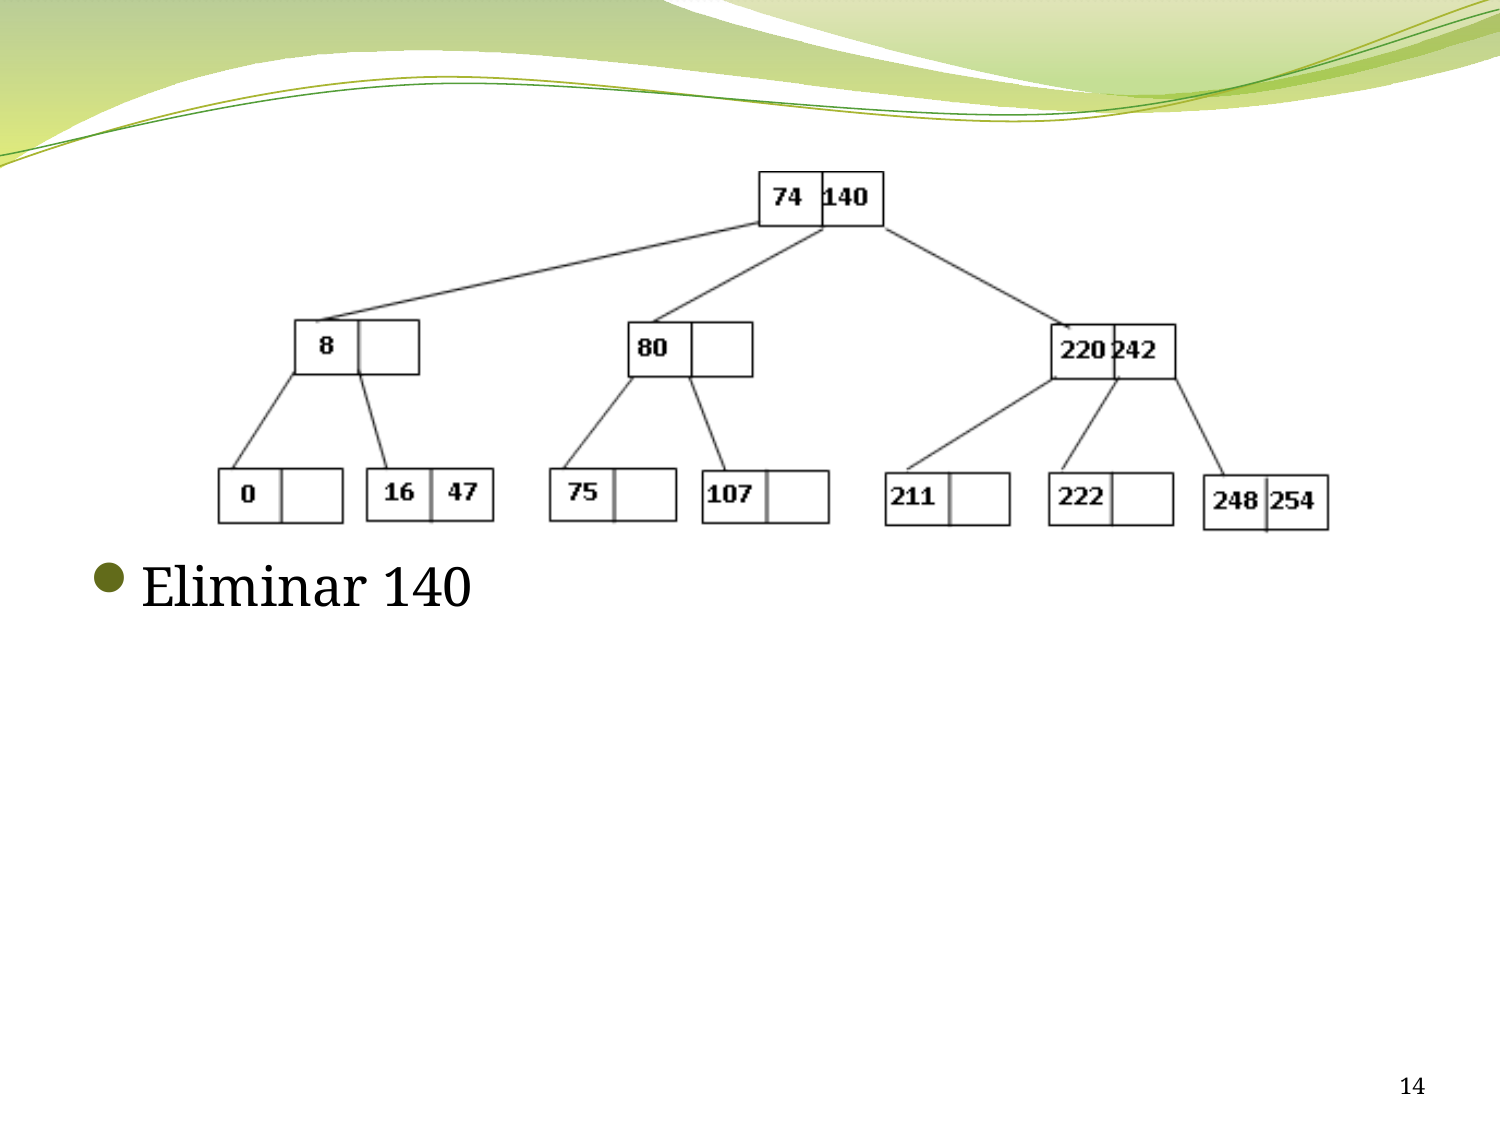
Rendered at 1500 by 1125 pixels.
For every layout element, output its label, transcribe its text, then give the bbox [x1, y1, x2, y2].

list Eliminar 140 [75, 317, 1425, 1038]
slide_number 14 [1299, 1042, 1425, 1103]
picture [215, 171, 1332, 538]
